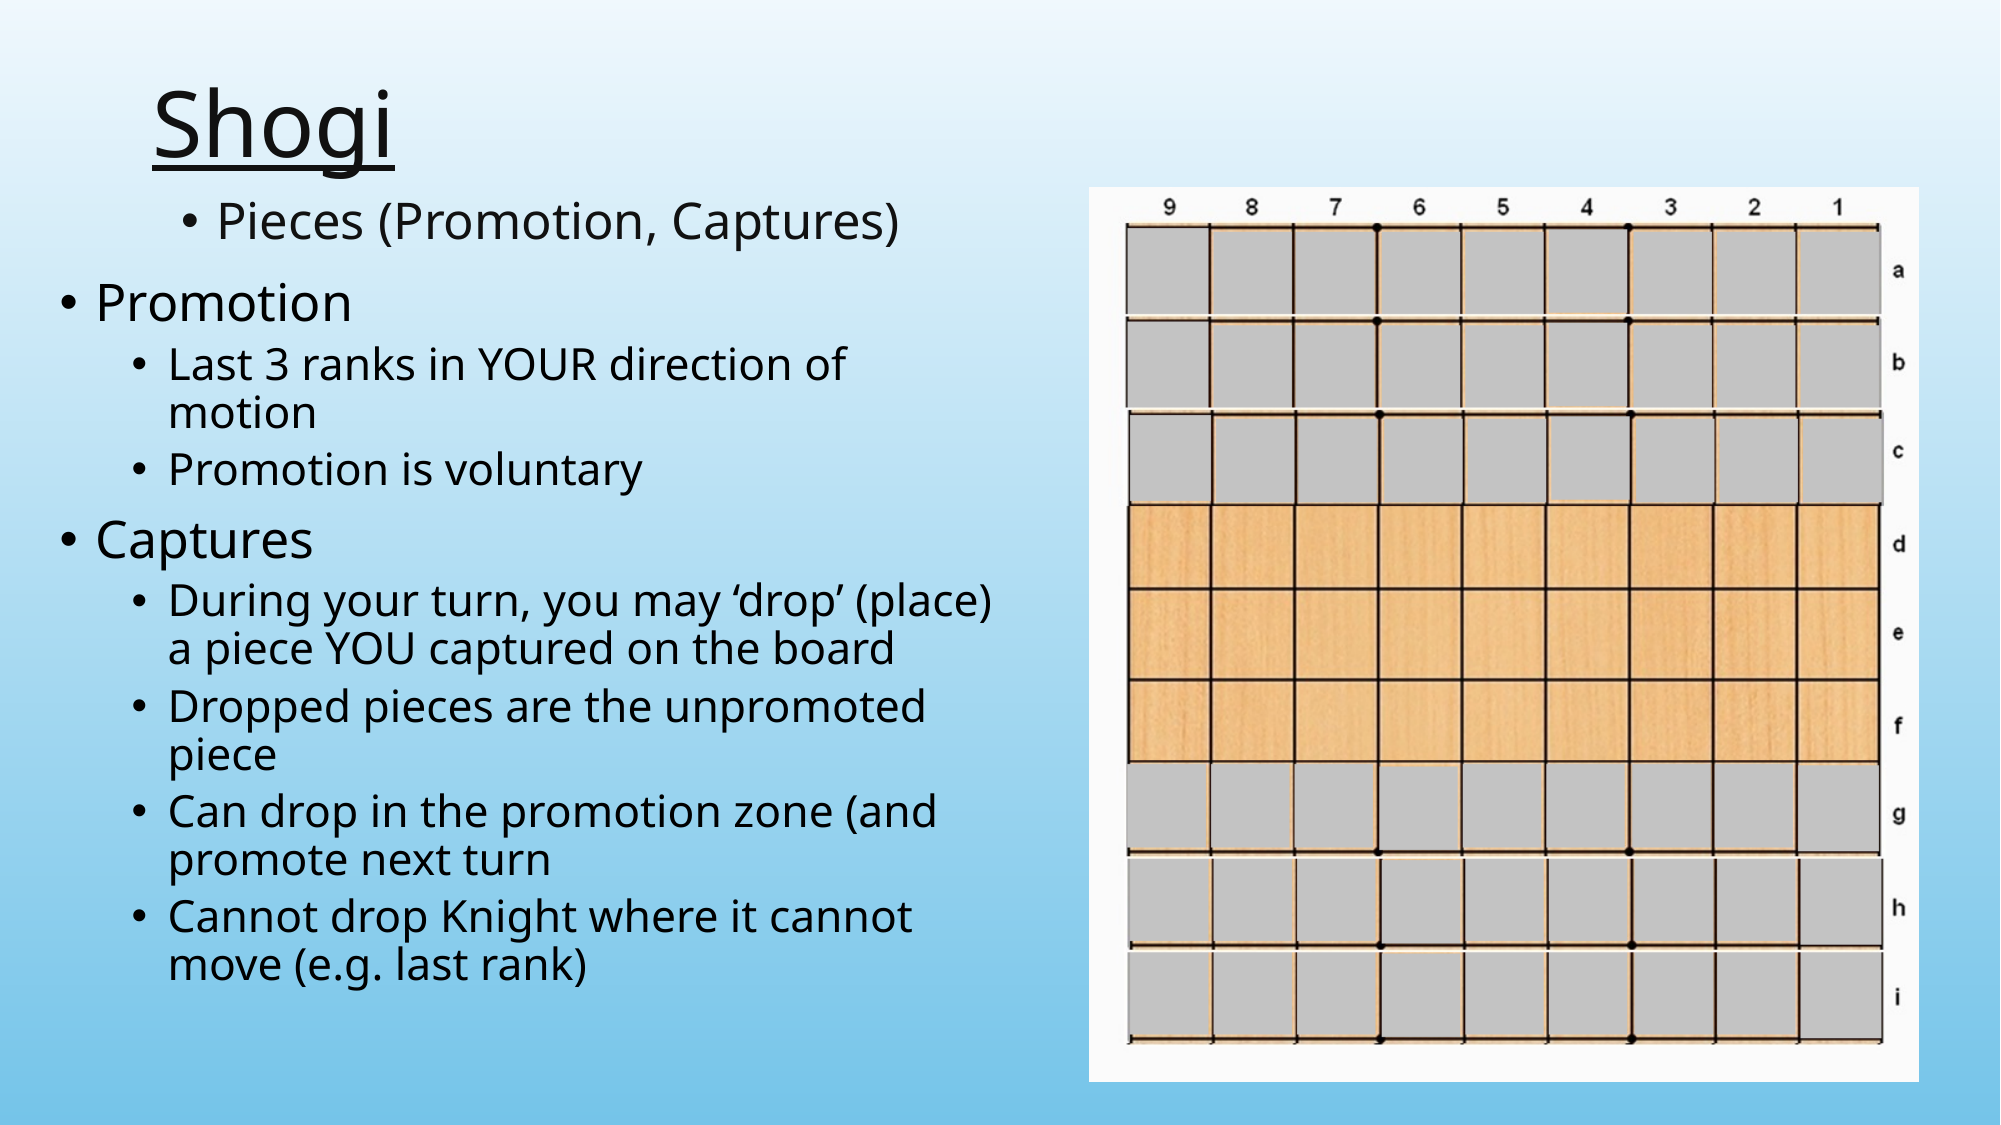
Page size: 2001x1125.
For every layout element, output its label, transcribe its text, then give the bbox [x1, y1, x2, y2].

list Pieces (Promotion, Captures) [95, 188, 946, 269]
title Shogi [137, 59, 1863, 188]
list Promotion Last 3 ranks in YOUR direction of motion Promotion is voluntary Captures During your turn, you may ‘drop’ (place) a piece YOU captured on the board Dropped pieces are the unpromoted piece Can drop in the promotion zone (and promote next turn Cannot drop Knight where it cannot move (e.g. last rank) [44, 269, 1013, 1014]
picture [1089, 187, 1920, 1083]
